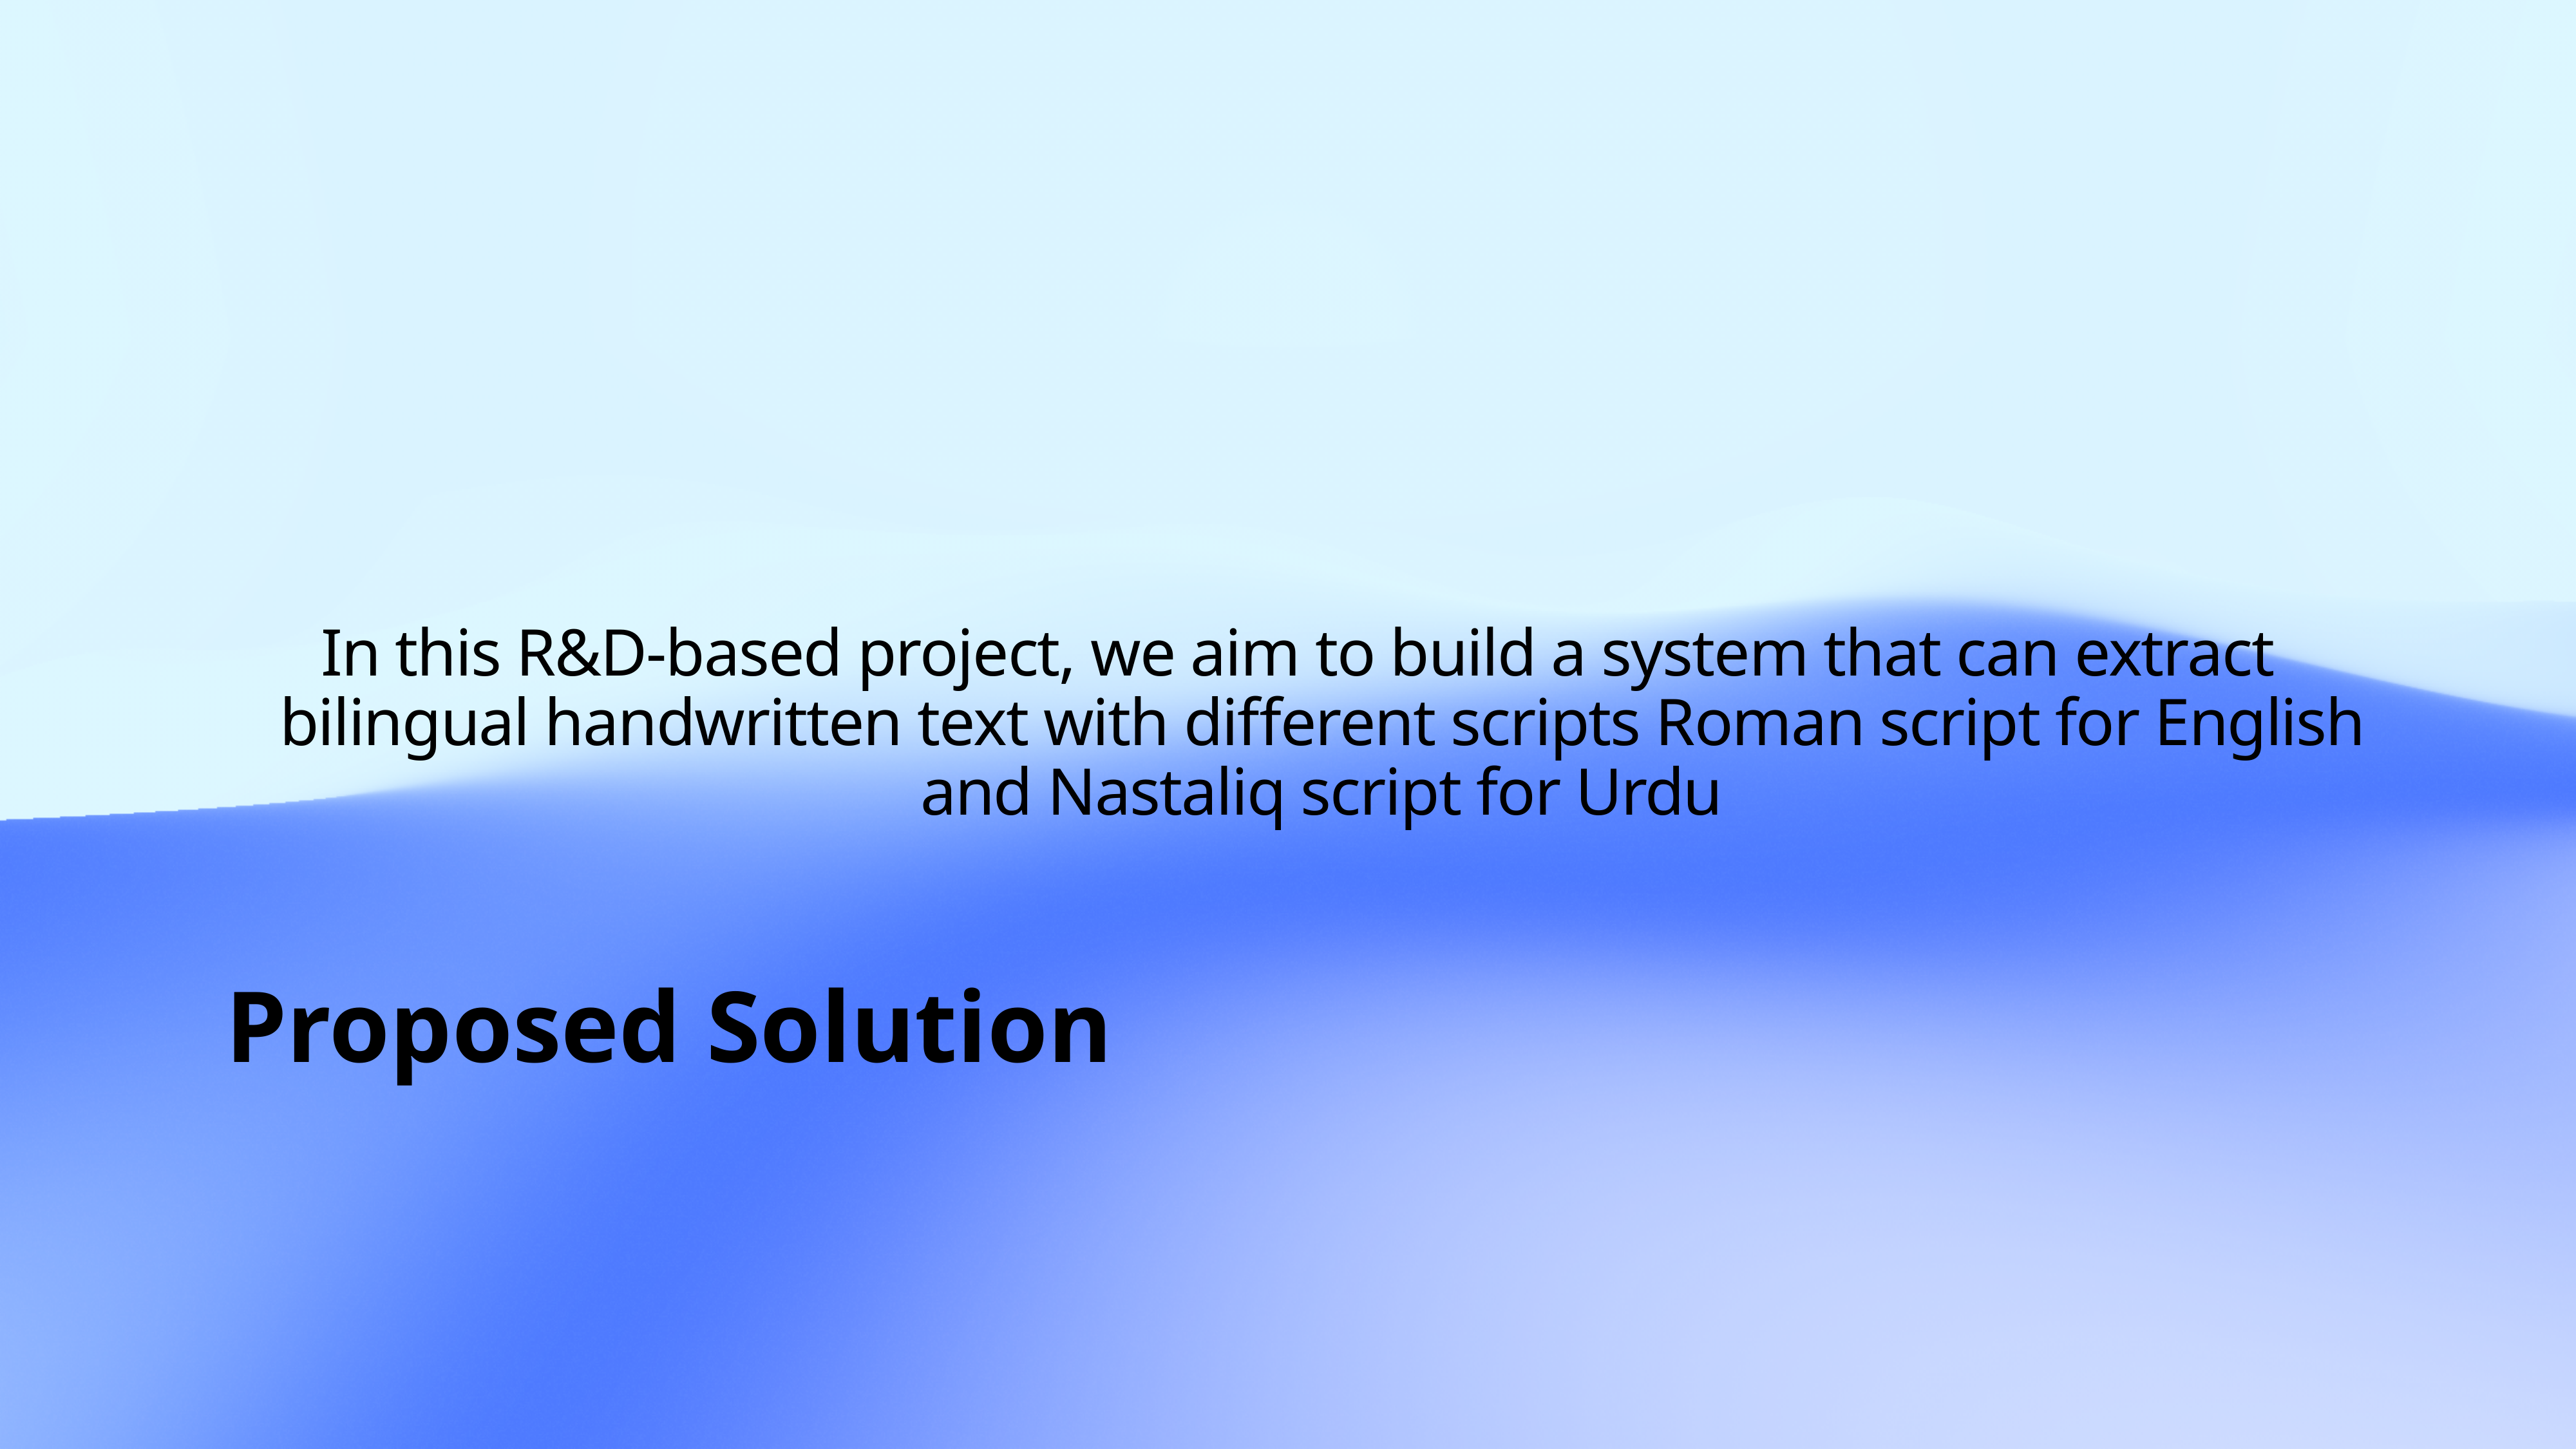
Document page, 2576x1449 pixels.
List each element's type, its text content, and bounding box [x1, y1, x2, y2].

list In this R&D-based project, we aim to build a system that can extract bilingual handwritten text with different scripts Roman script for English and Nastaliq script for Urdu [185, 569, 2391, 880]
picture [0, 0, 2576, 1449]
list Proposed Solution [220, 959, 2356, 1094]
